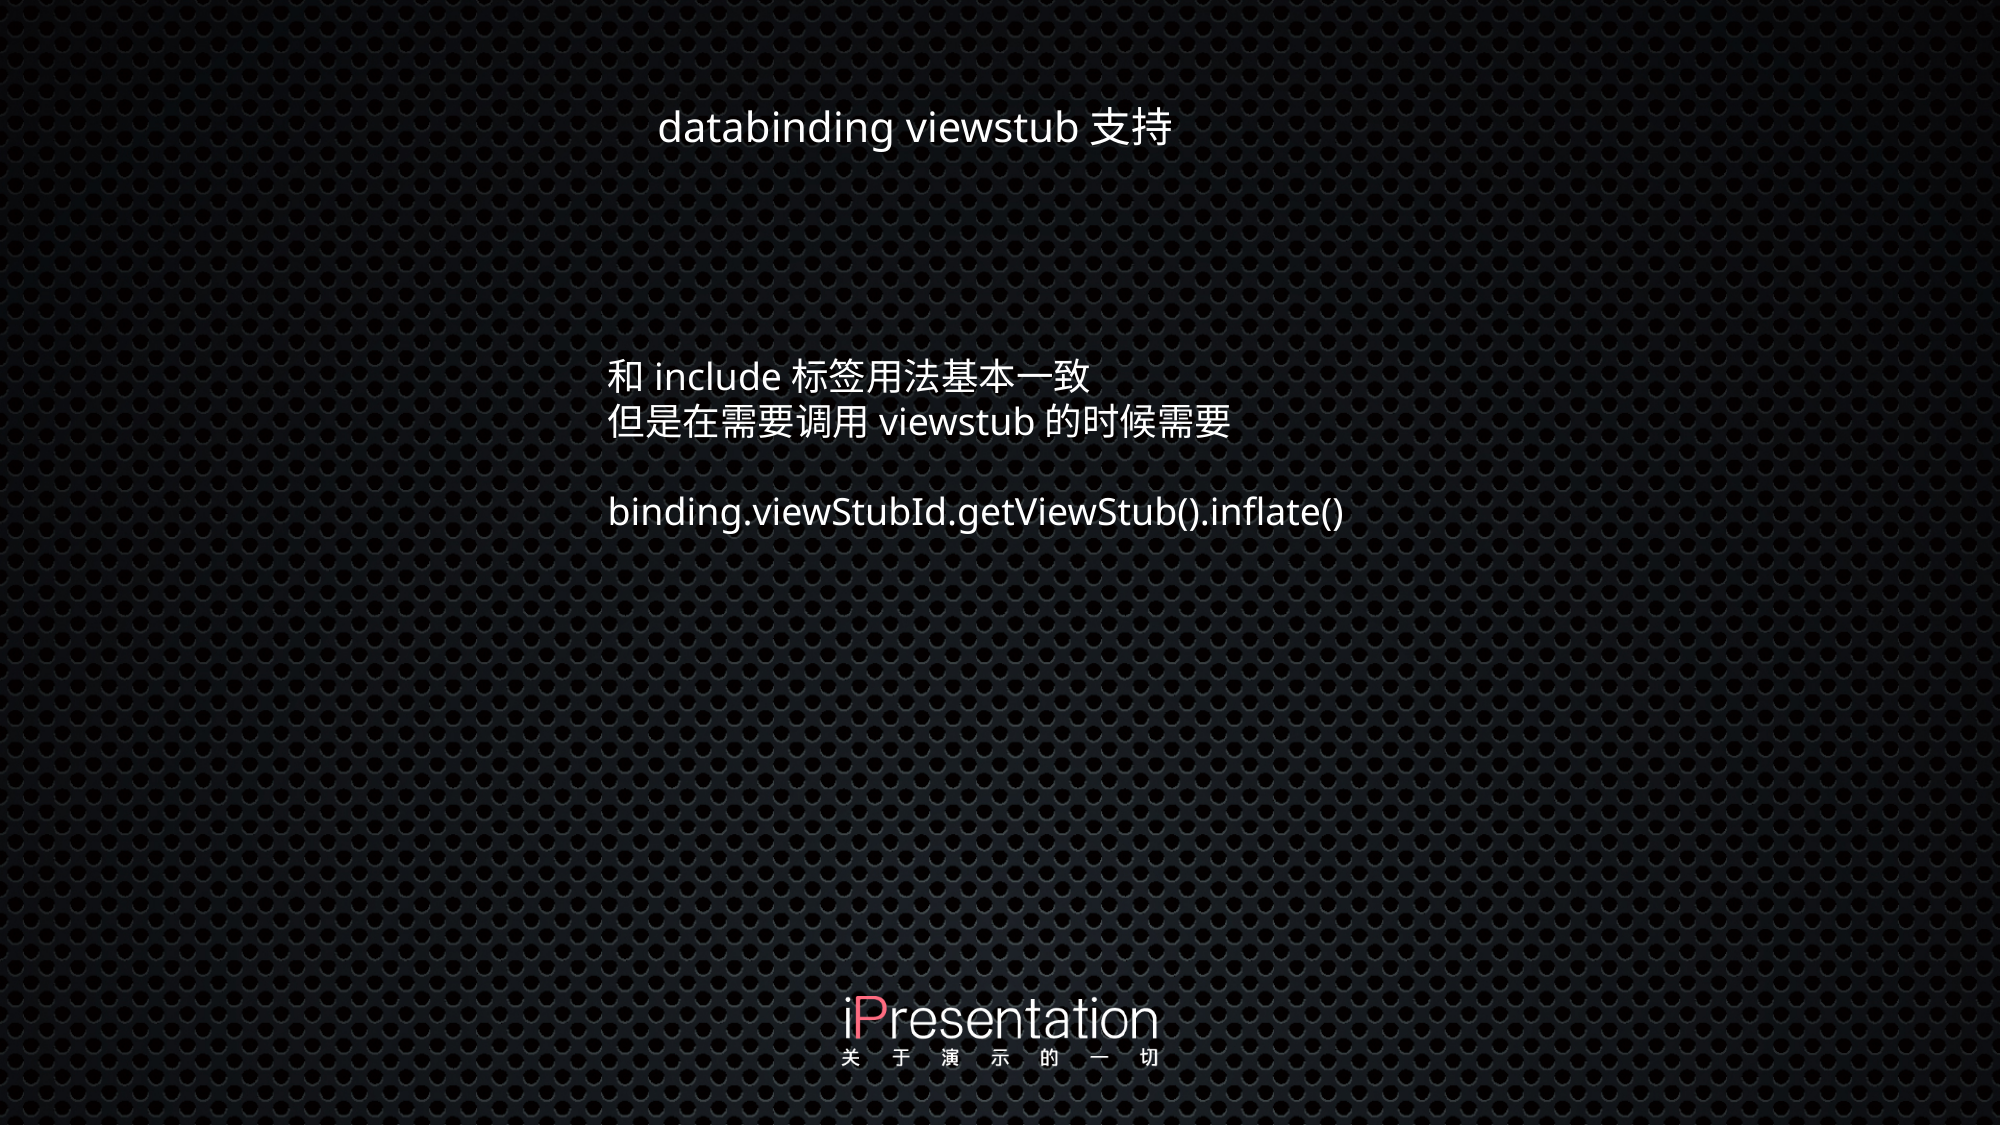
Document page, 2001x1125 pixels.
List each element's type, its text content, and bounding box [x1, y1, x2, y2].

picture [0, 0, 2000, 1125]
text_box 和include标签用法基本一致 但是在需要调用viewstub的时候需要 binding.viewStubId.getViewStub().inflate() [600, 345, 1352, 541]
text_box databinding viewstub支持 [649, 93, 1181, 159]
